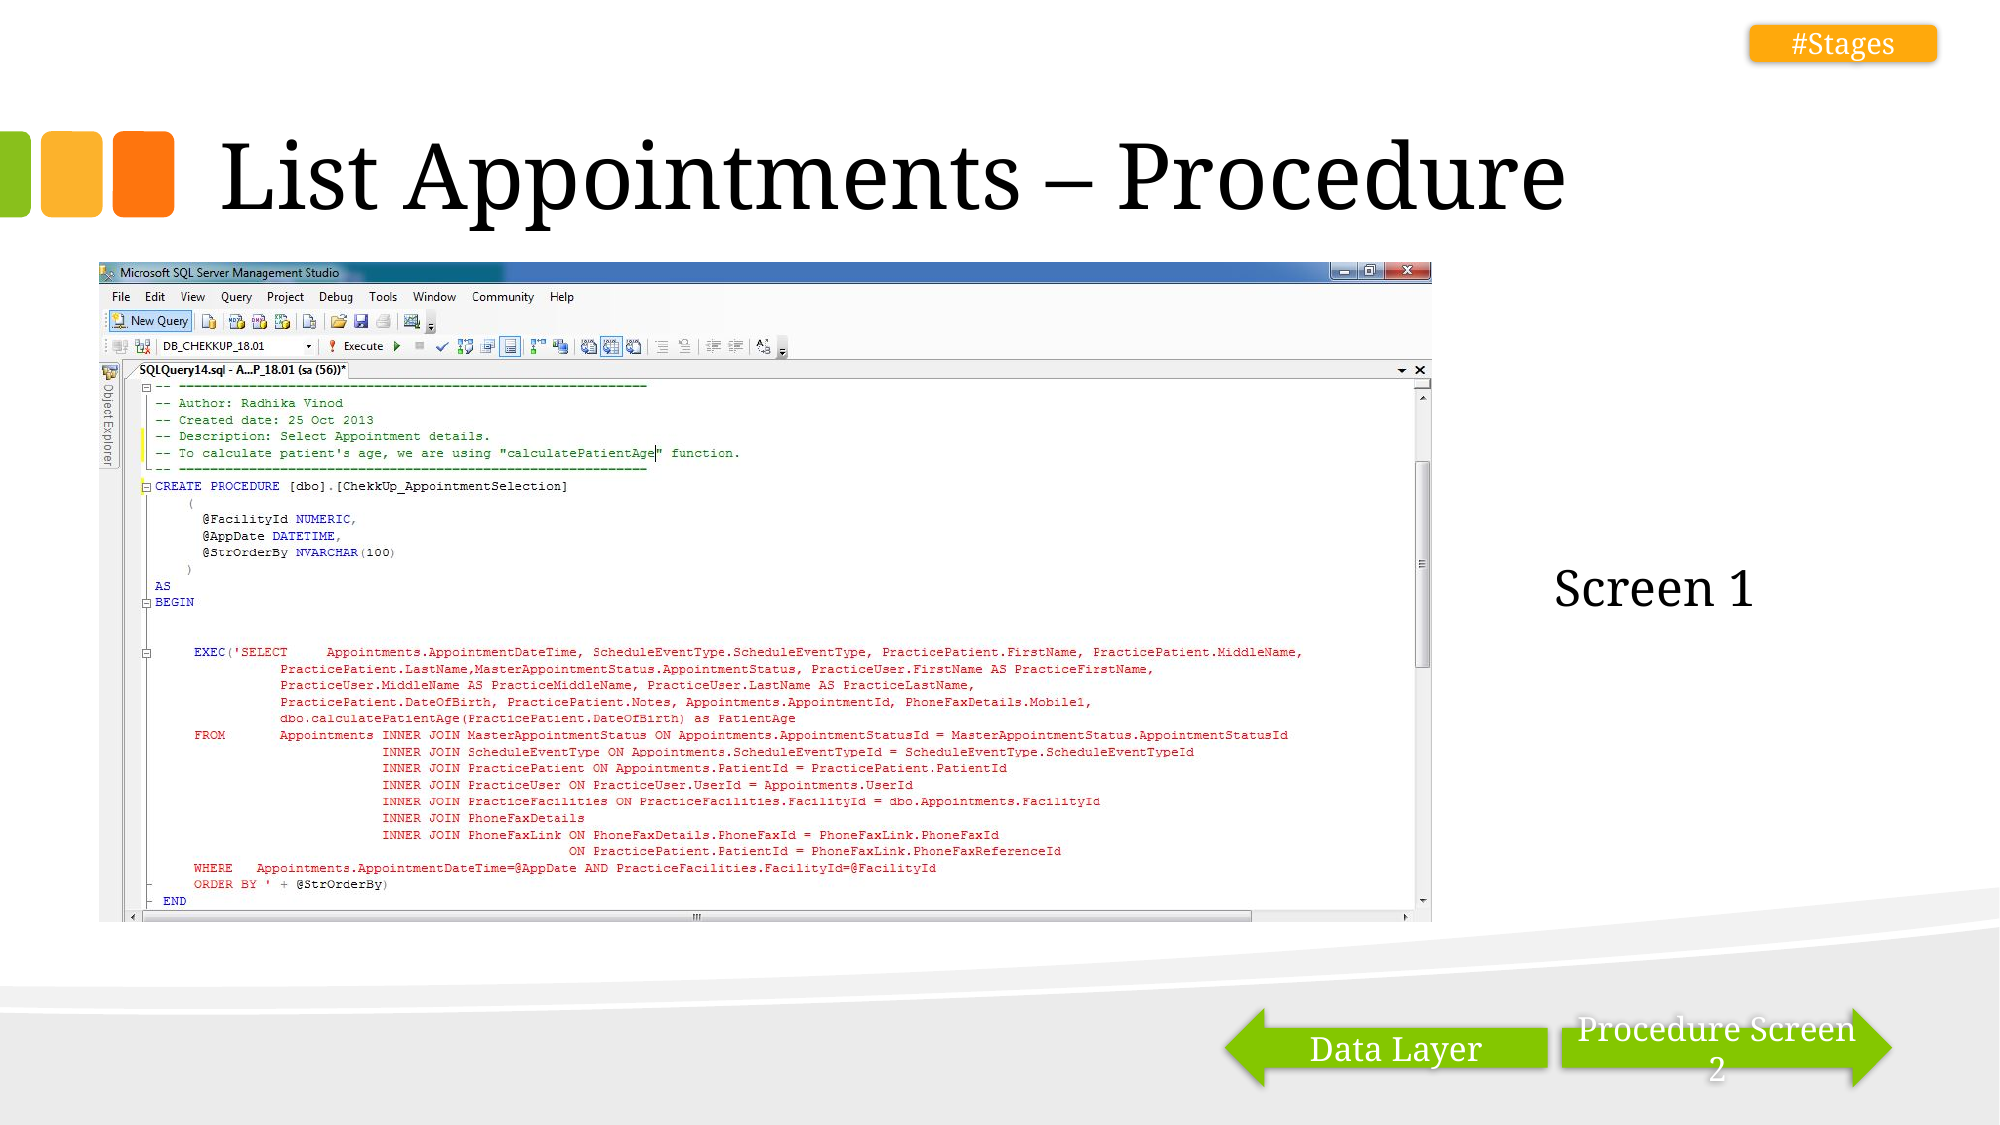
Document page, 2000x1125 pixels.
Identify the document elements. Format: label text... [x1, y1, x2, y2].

picture [99, 262, 1432, 923]
text_box Data Layer [1224, 1007, 1548, 1088]
title List Appointments – Procedure [199, 24, 1800, 238]
text_box Procedure Screen 2 [1562, 1007, 1893, 1088]
text_box #Stages [1749, 24, 1938, 62]
text_box Screen 1 [1539, 549, 1772, 624]
